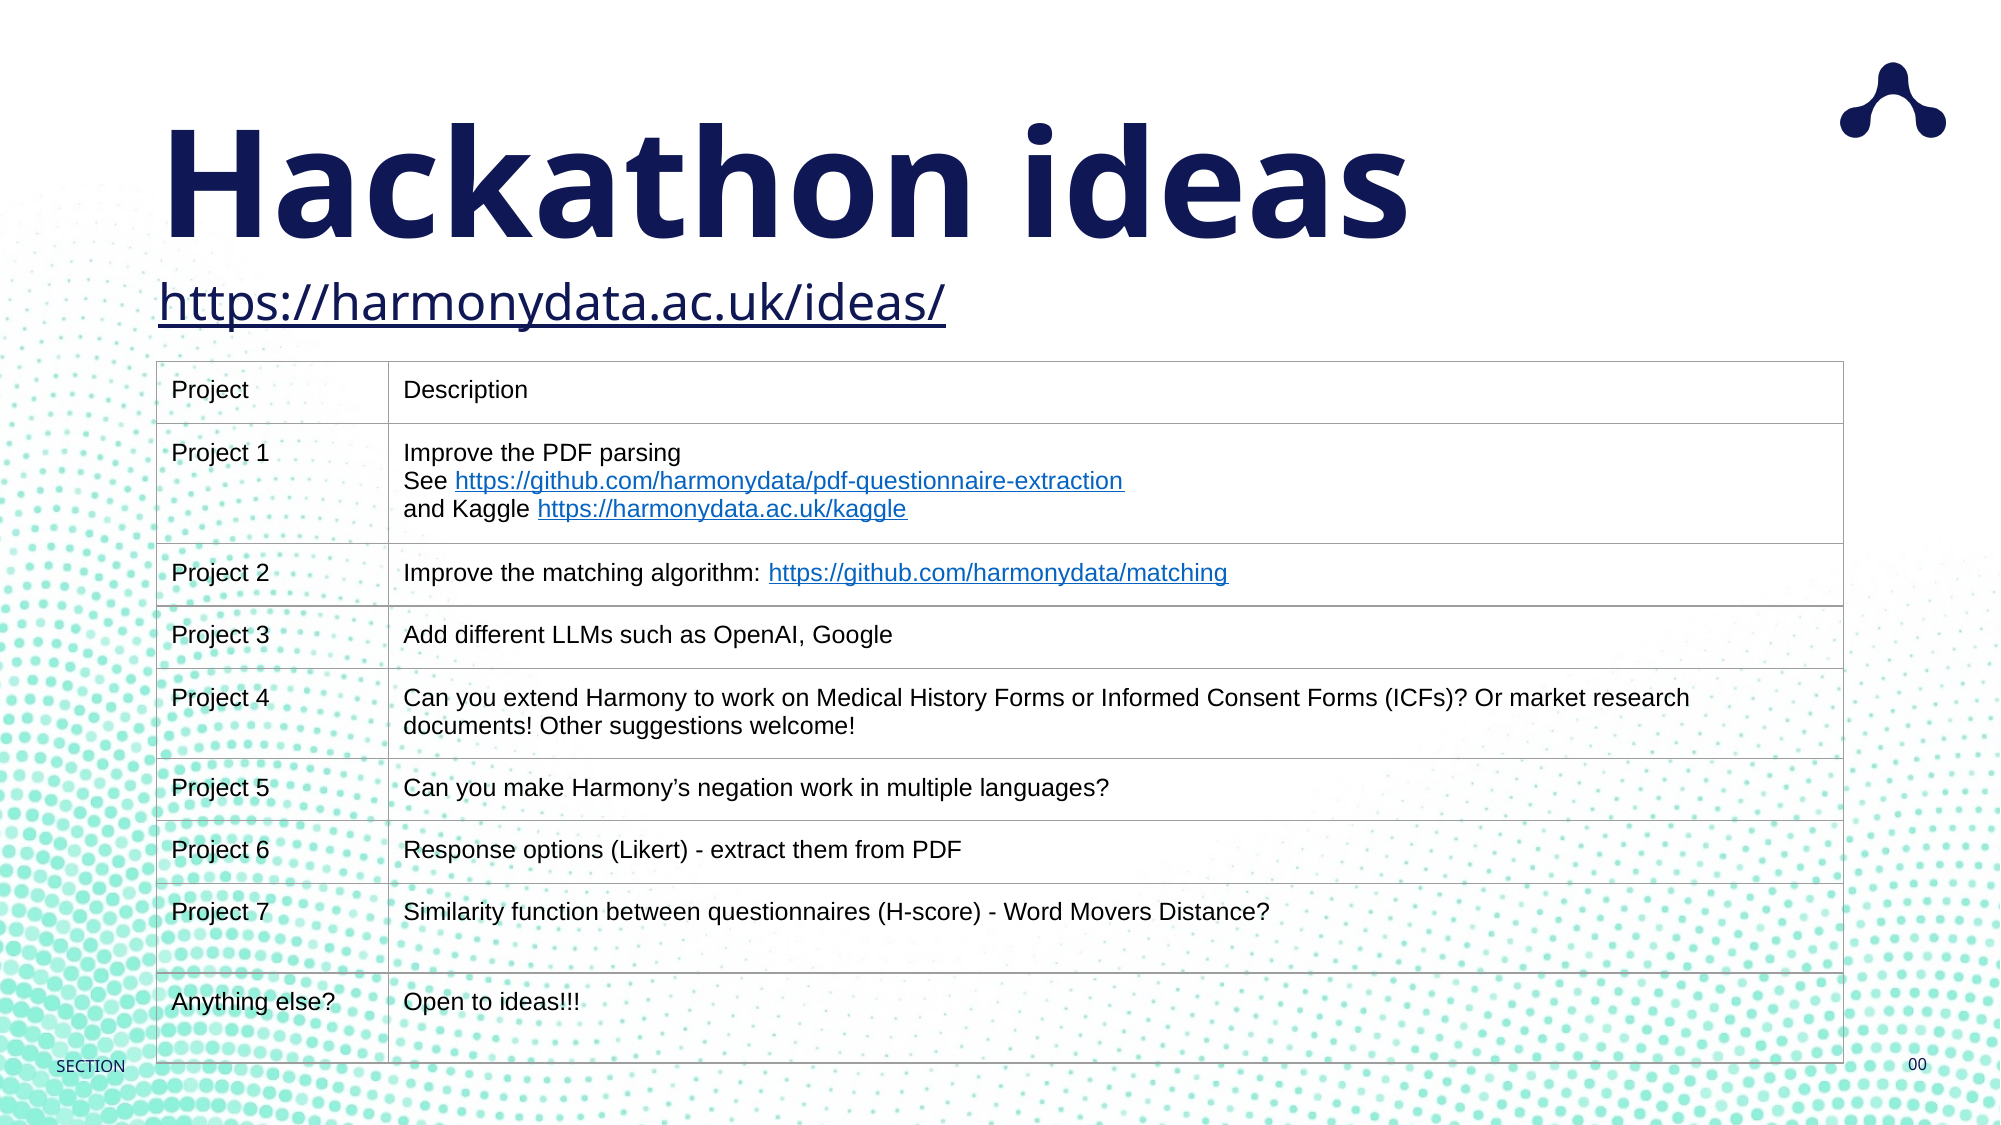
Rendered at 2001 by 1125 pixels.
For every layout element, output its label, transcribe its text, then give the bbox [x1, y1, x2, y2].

text_box Hackathon ideas [143, 79, 1542, 181]
picture [1840, 61, 1946, 139]
picture [0, 184, 2000, 1125]
